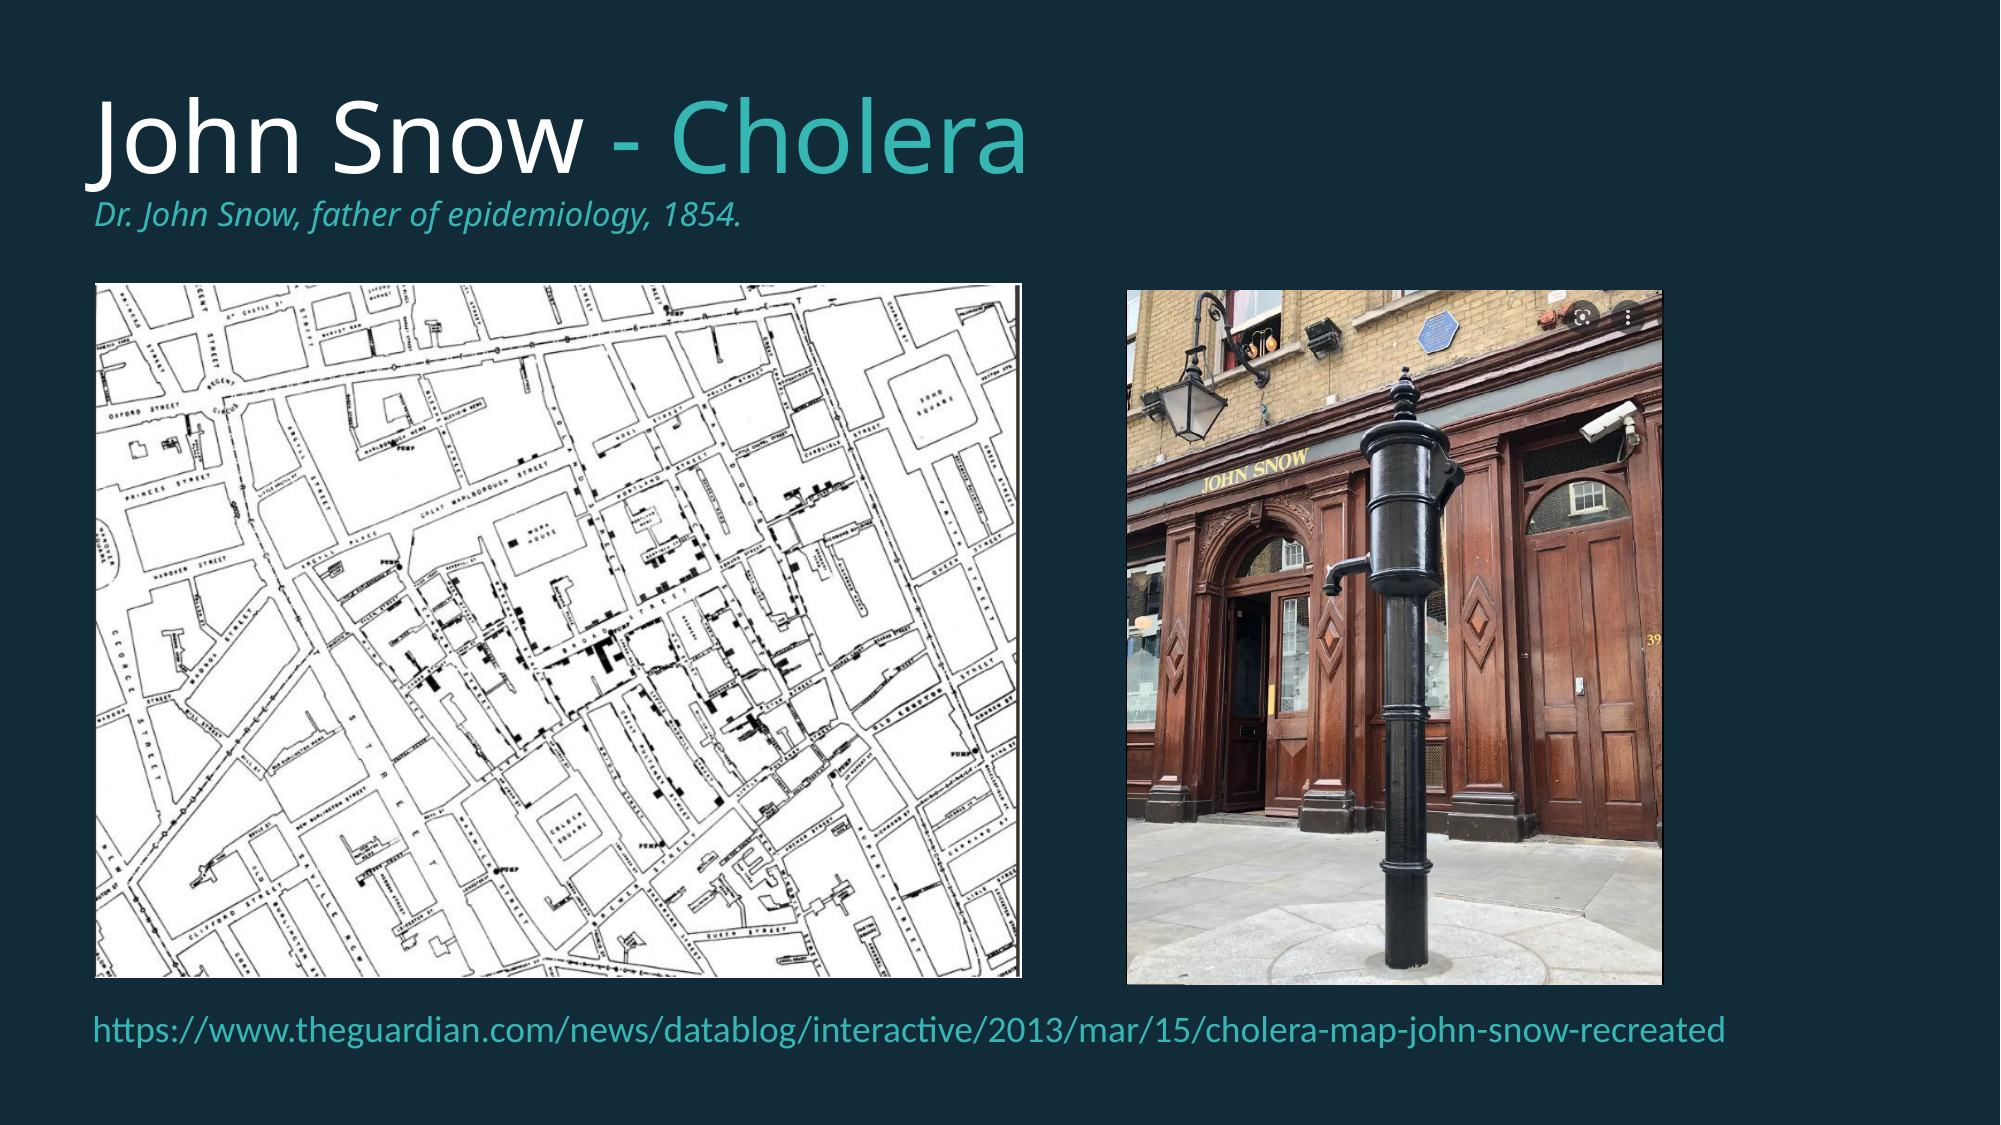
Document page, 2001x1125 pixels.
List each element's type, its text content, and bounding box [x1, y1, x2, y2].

picture [1126, 290, 1665, 985]
text_box https://www.theguardian.com/news/datablog/interactive/2013/mar/15/cholera-map-john-snow-recreated [77, 997, 1851, 1058]
text_box [269, 209, 767, 282]
text_box John Snow - Cholera Dr. John Snow, father of epidemiology, 1854. [79, 66, 1914, 209]
picture [94, 283, 1023, 978]
